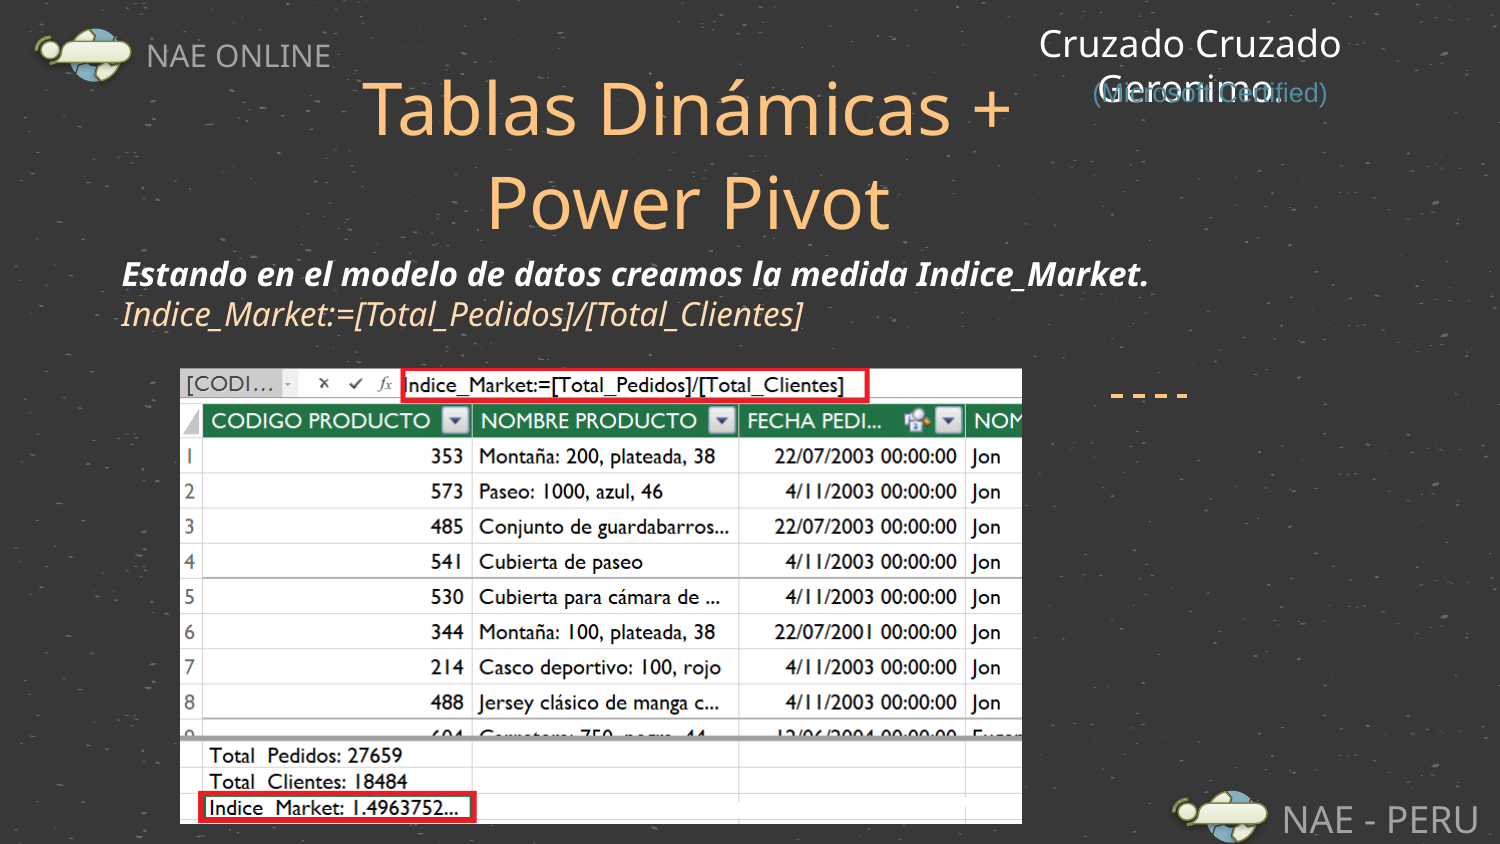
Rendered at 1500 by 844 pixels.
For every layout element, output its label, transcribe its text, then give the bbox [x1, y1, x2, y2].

text_box NAE ONLINE [106, 28, 371, 104]
text_box (Microsoft Certified) [1096, 67, 1500, 115]
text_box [1172, 789, 1268, 844]
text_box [35, 27, 132, 84]
text_box Tablas Dinámicas + Power Pivot [281, 49, 1096, 235]
text_box NAE - PERU [1268, 789, 1500, 844]
picture [180, 368, 1022, 824]
subtitle Cruzado Cruzado Geronimo. [885, 4, 1496, 67]
text_box Estando en el modelo de datos creamos la medida Indice_Market. Indice_Market:=[Total_Pedidos]/[Total_Clientes] [106, 246, 1243, 349]
